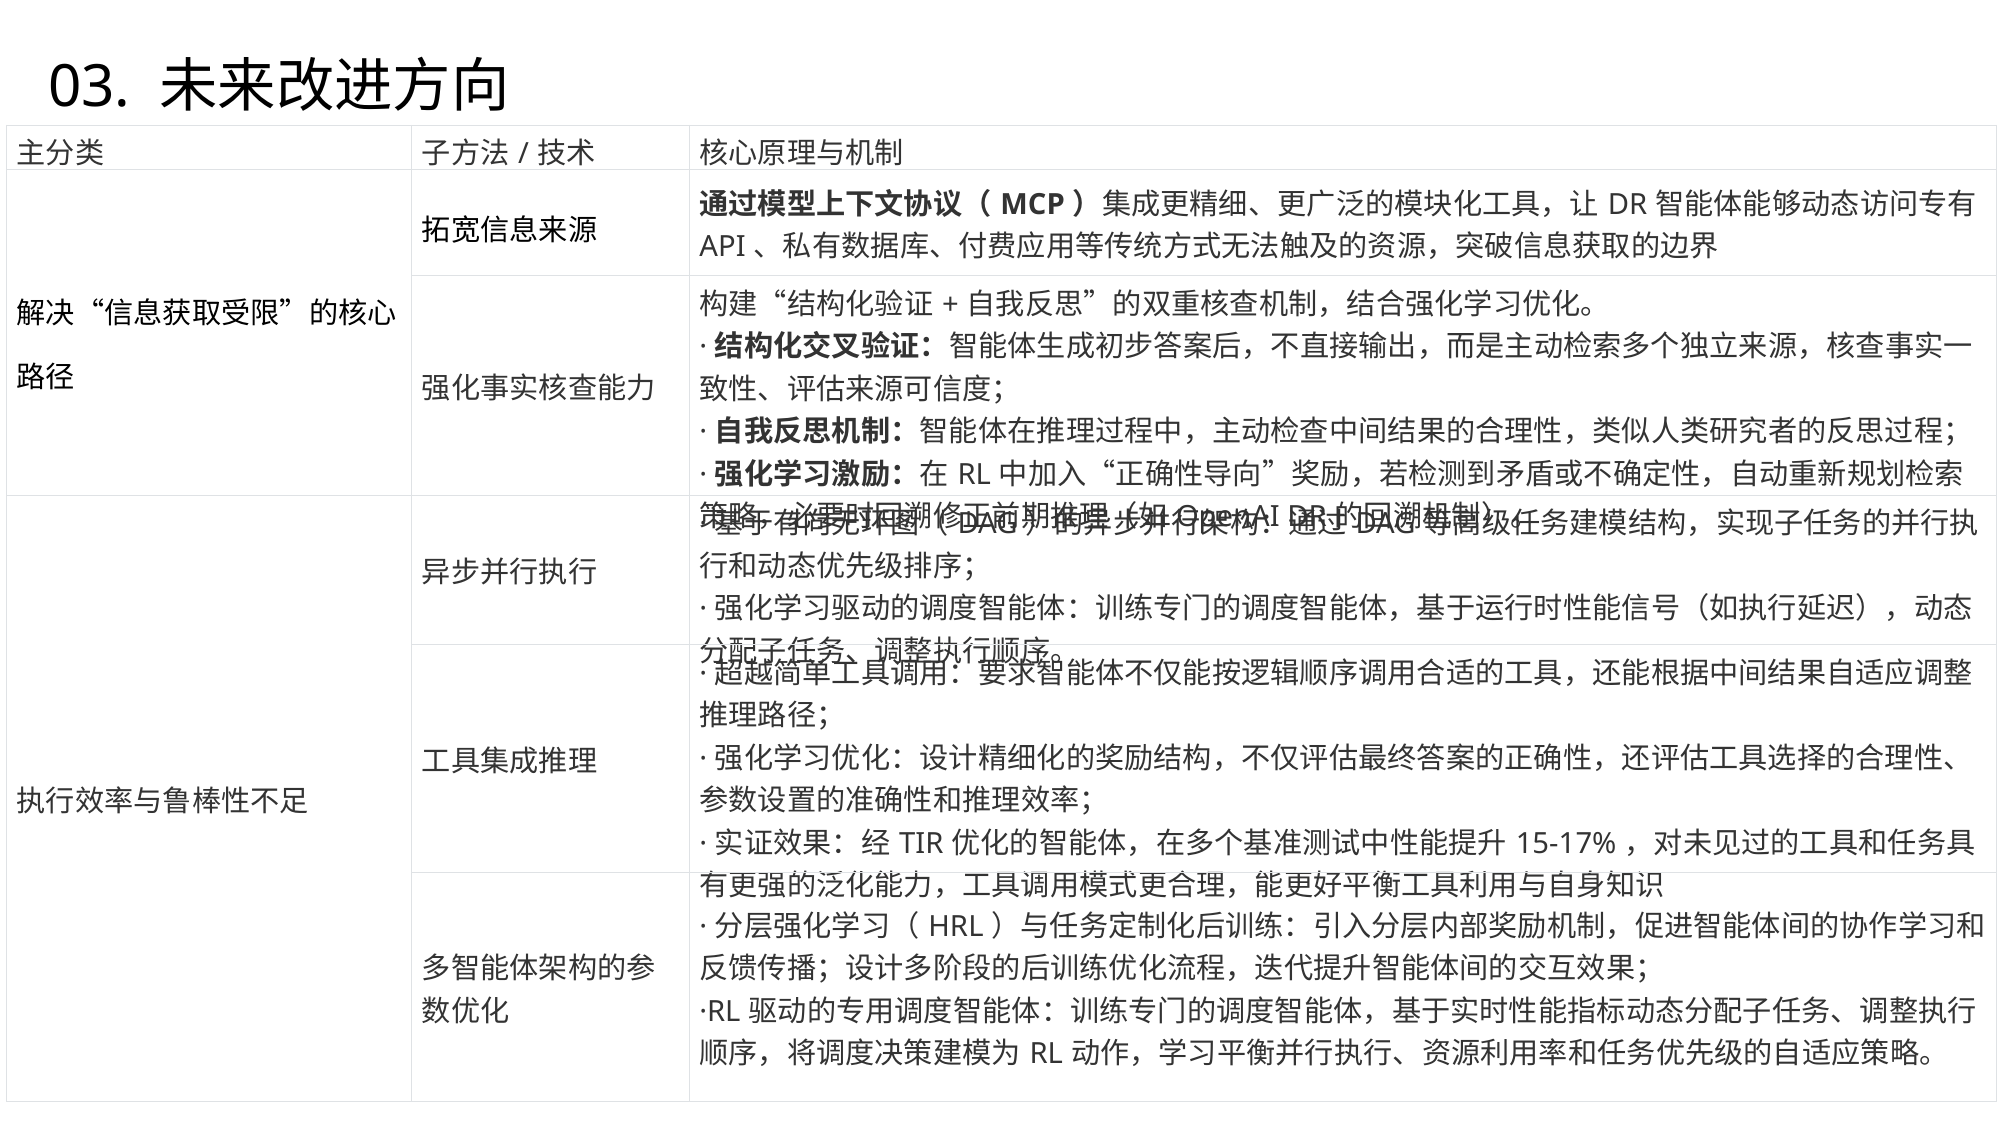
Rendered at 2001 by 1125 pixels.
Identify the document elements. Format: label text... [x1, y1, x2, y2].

table_cell ·分层强化学习（HRL）与任务定制化后训练：引入分层内部奖励机制，促进智能体间的协作学习和反馈传播；设计多阶段的后训练优化流程，迭代提升智能体间的交互效果； ·RL驱动的专用调度智能体：训练专门的调度智能体，基于实时性能指标动态分配子任务、调整执行顺序，将调度决策建模为RL动作，学习平衡并行执行、资源利用率和任务优先级的自适应策略。 [690, 873, 1996, 1101]
table_cell 执行效率与鲁棒性不足 [7, 496, 411, 1101]
table_cell 多智能体架构的参数优化 [412, 873, 689, 1101]
table_cell 构建“结构化验证+自我反思”的双重核查机制，结合强化学习优化。 ·结构化交叉验证：智能体生成初步答案后，不直接输出，而是主动检索多个独立来源，核查事实一致性、评估来源可信度； ·自我反思机制：智能体在推理过程中，主动检查中间结果的合理性，类似人类研究者的反思过程； ·强化学习激励：在RL中加入“正确性导向”奖励，若检测到矛盾或不确定性，自动重新规划检索策略，必要时回溯修正前期推理（如OpenAI DR的回溯机制）。 [690, 276, 1996, 495]
table_header 核心原理与机制 [690, 126, 1996, 169]
table_header 主分类 [7, 126, 411, 169]
table_cell 通过模型上下文协议（MCP）集成更精细、更广泛的模块化工具，让DR智能体能够动态访问专有API、私有数据库、付费应用等传统方式无法触及的资源，突破信息获取的边界 [690, 170, 1996, 275]
table_cell 解决“信息获取受限”的核心路径 [7, 170, 411, 495]
table_cell ·基于有向无环图（DAG）的异步并行架构：通过DAG等高级任务建模结构，实现子任务的并行执行和动态优先级排序； ·强化学习驱动的调度智能体：训练专门的调度智能体，基于运行时性能信号（如执行延迟），动态分配子任务、调整执行顺序。 [690, 496, 1996, 644]
table_cell ·超越简单工具调用：要求智能体不仅能按逻辑顺序调用合适的工具，还能根据中间结果自适应调整推理路径； ·强化学习优化：设计精细化的奖励结构，不仅评估最终答案的正确性，还评估工具选择的合理性、参数设置的准确性和推理效率； ·实证效果：经TIR优化的智能体，在多个基准测试中性能提升15-17%，对未见过的工具和任务具有更强的泛化能力，工具调用模式更合理，能更好平衡工具利用与自身知识 [690, 645, 1996, 872]
table_cell 异步并行执行 [412, 496, 689, 644]
table_header 子方法/技术 [412, 126, 689, 169]
text_box 03. 未来改进方向 [33, 40, 931, 125]
table_cell 拓宽信息来源 [412, 170, 689, 275]
table_cell 工具集成推理 [412, 645, 689, 872]
table_cell 强化事实核查能力 [412, 276, 689, 495]
